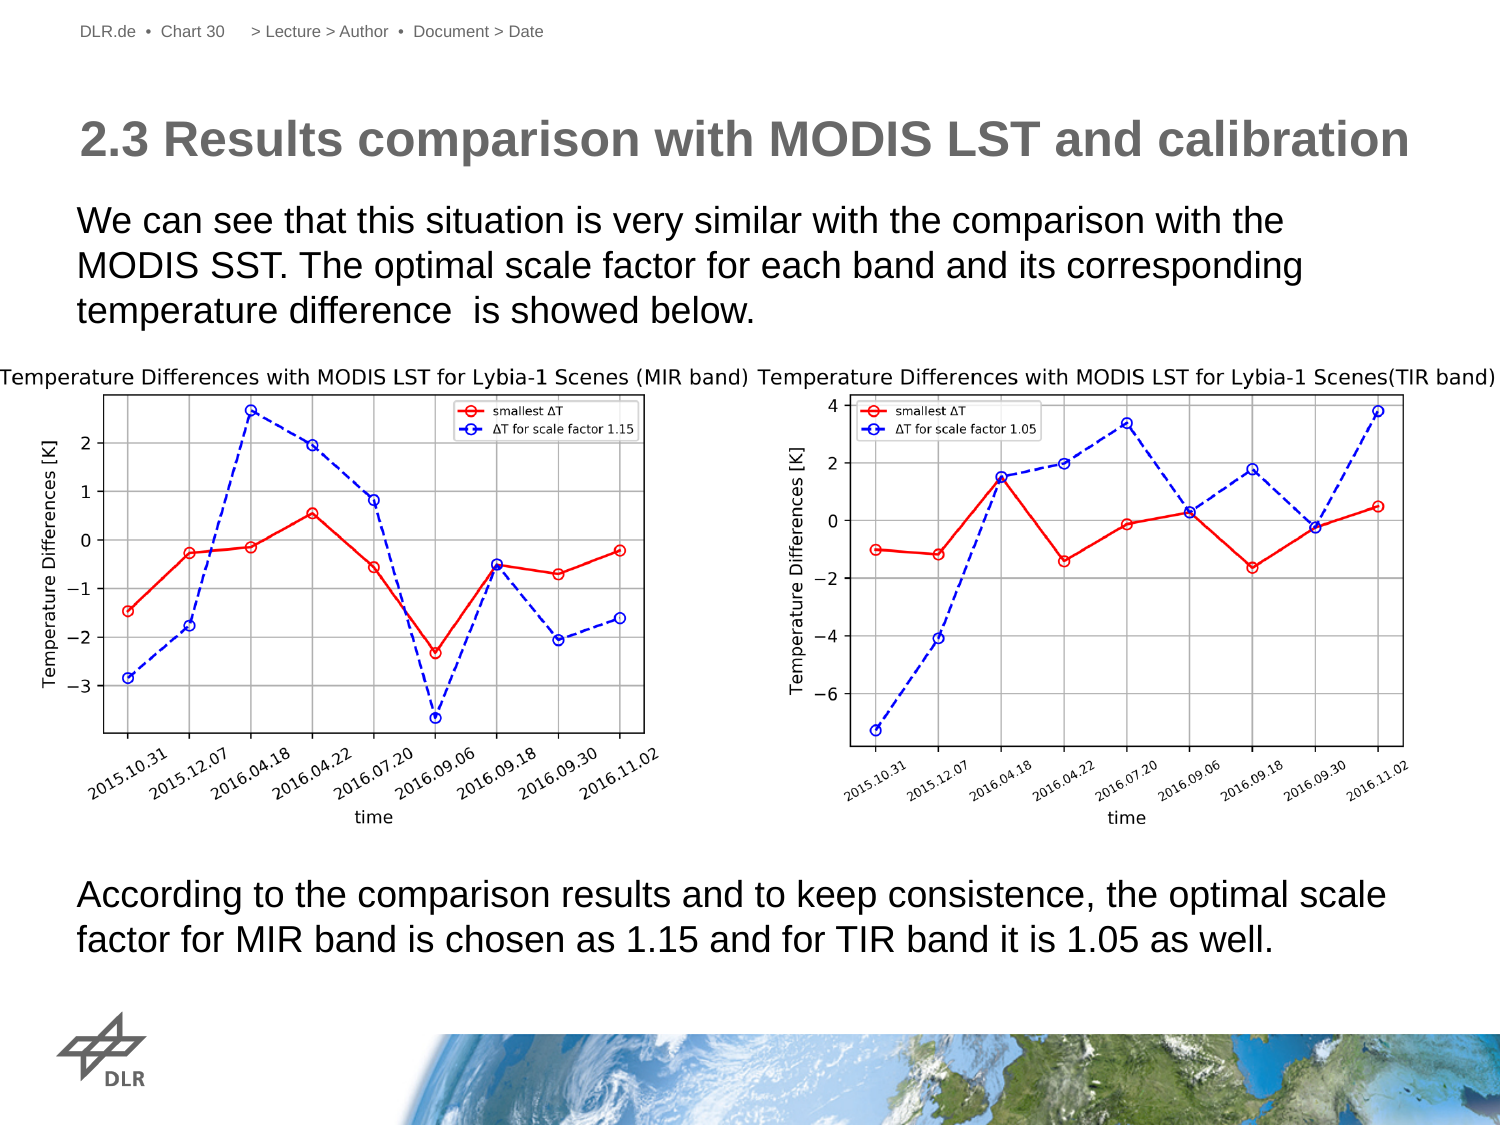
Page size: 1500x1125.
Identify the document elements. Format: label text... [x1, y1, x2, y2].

text_box According to the comparison results and to keep consistence, the optimal scale factor for MIR band is chosen as 1.15 and for TIR band it is 1.05 as well. [76, 869, 1418, 976]
slide_number DLR.de • Chart 30 [79, 20, 251, 45]
title 2.3 Results comparison with MODIS LST and calibration [79, 106, 1421, 185]
picture [0, 347, 747, 847]
picture [752, 347, 1500, 847]
footer > Lecture > Author • Document > Date [251, 20, 1421, 45]
picture [0, 1007, 1500, 1125]
